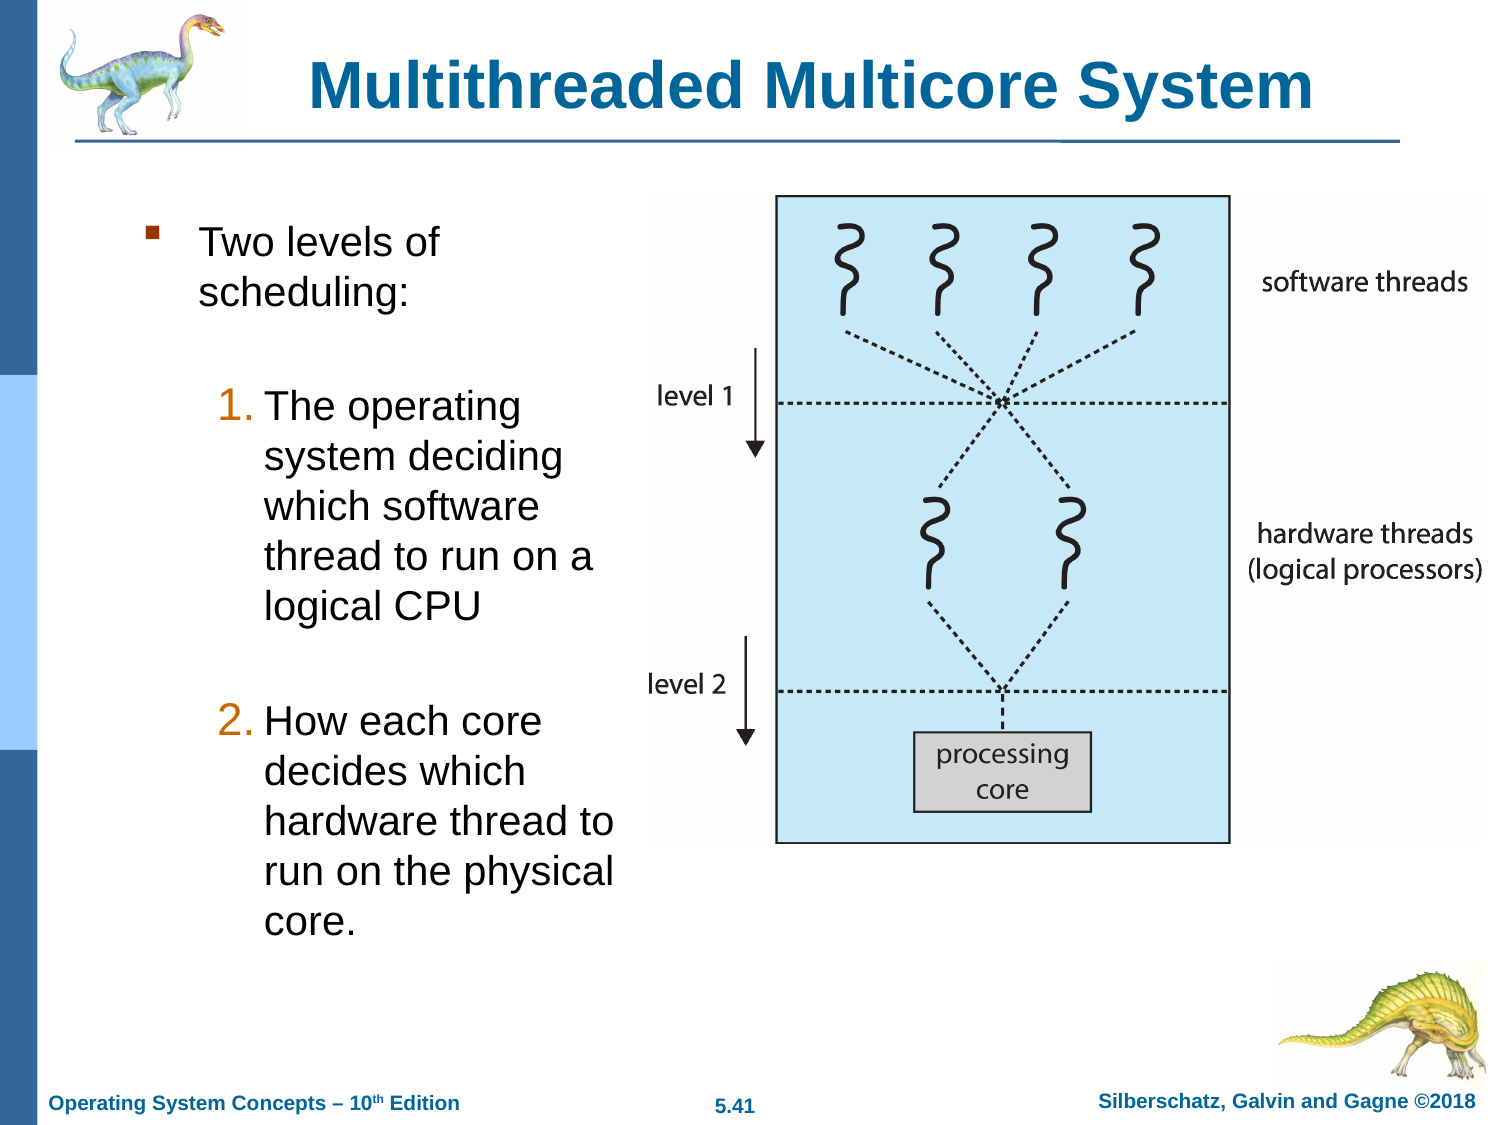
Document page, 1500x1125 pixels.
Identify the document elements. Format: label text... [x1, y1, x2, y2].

picture [46, 0, 243, 149]
picture [1275, 959, 1486, 1090]
title Multithreaded Multicore System [171, 35, 1453, 130]
picture [647, 194, 1483, 844]
list Two levels of scheduling: The operating system deciding which software thread to run on a logical CPU How each core decides which hardware thread to run on the physical core. [127, 206, 648, 950]
